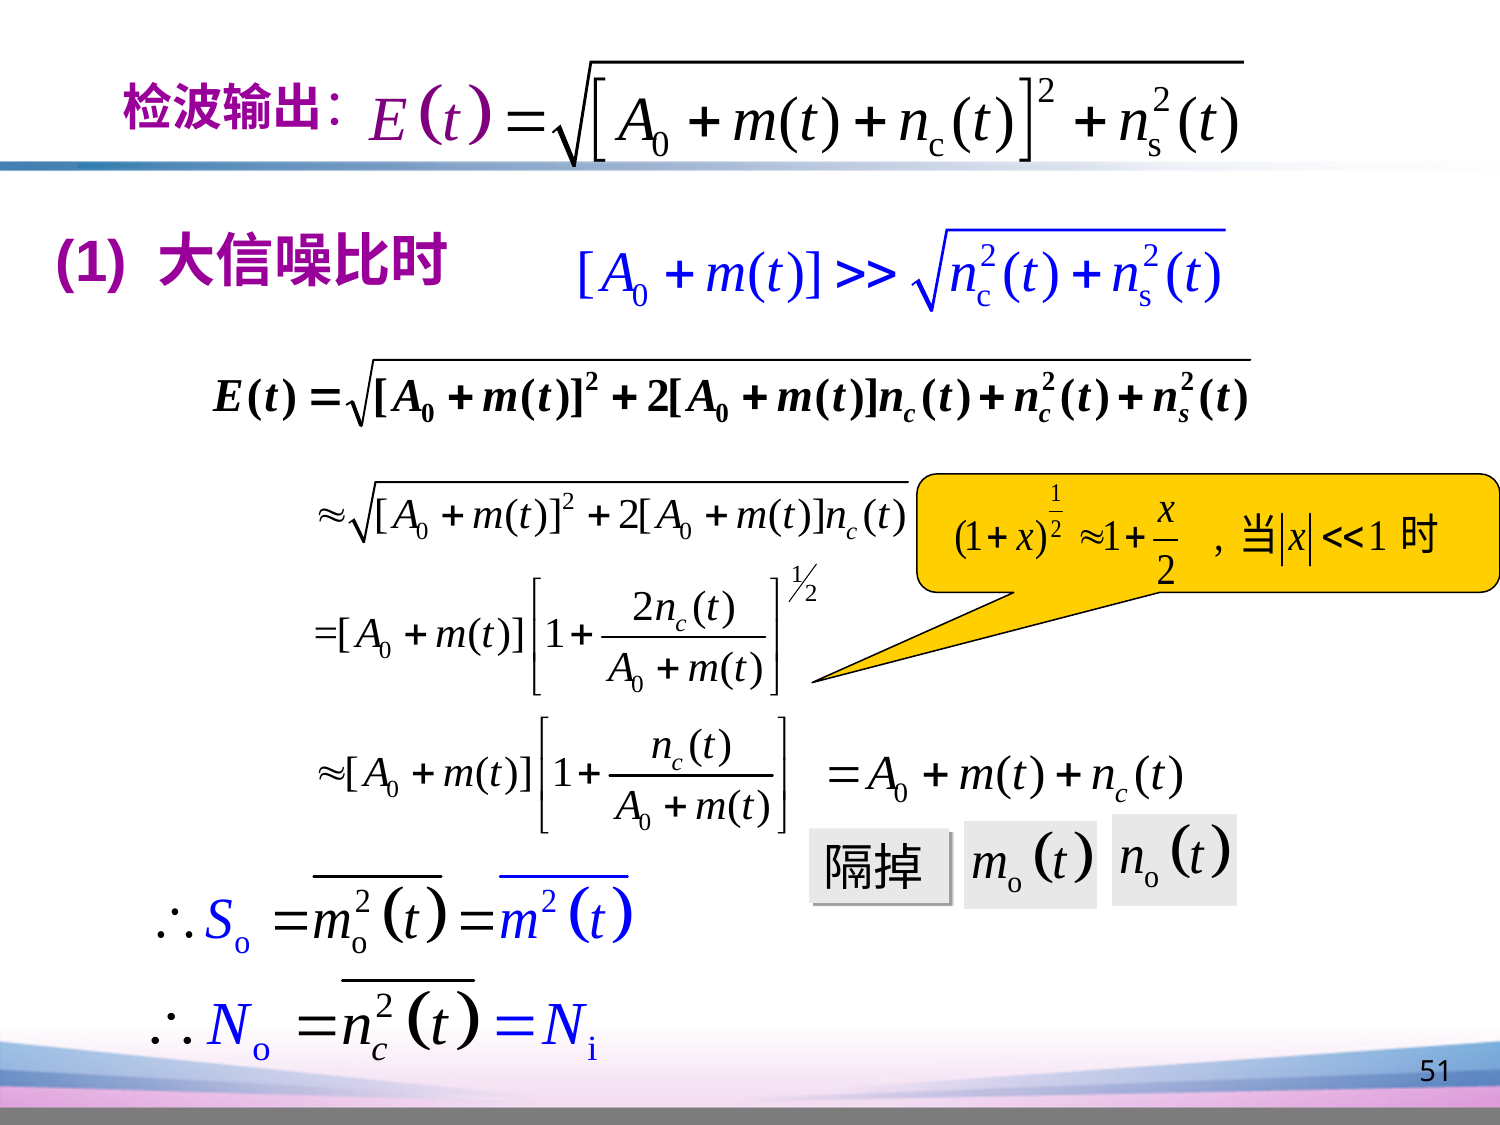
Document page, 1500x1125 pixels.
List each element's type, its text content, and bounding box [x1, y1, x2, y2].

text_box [358, 45, 1256, 183]
text_box (1) 大信噪比时 [41, 215, 524, 301]
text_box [916, 473, 1500, 595]
slide_number 51 [1154, 1023, 1468, 1100]
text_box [144, 968, 608, 1081]
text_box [963, 820, 1098, 910]
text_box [203, 348, 1260, 439]
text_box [306, 473, 1194, 844]
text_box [151, 864, 638, 973]
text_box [1111, 813, 1238, 907]
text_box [572, 215, 1236, 326]
picture [0, 1, 1500, 1125]
text_box 隔掉 [809, 851, 950, 904]
text_box 检波输出： [107, 67, 353, 143]
